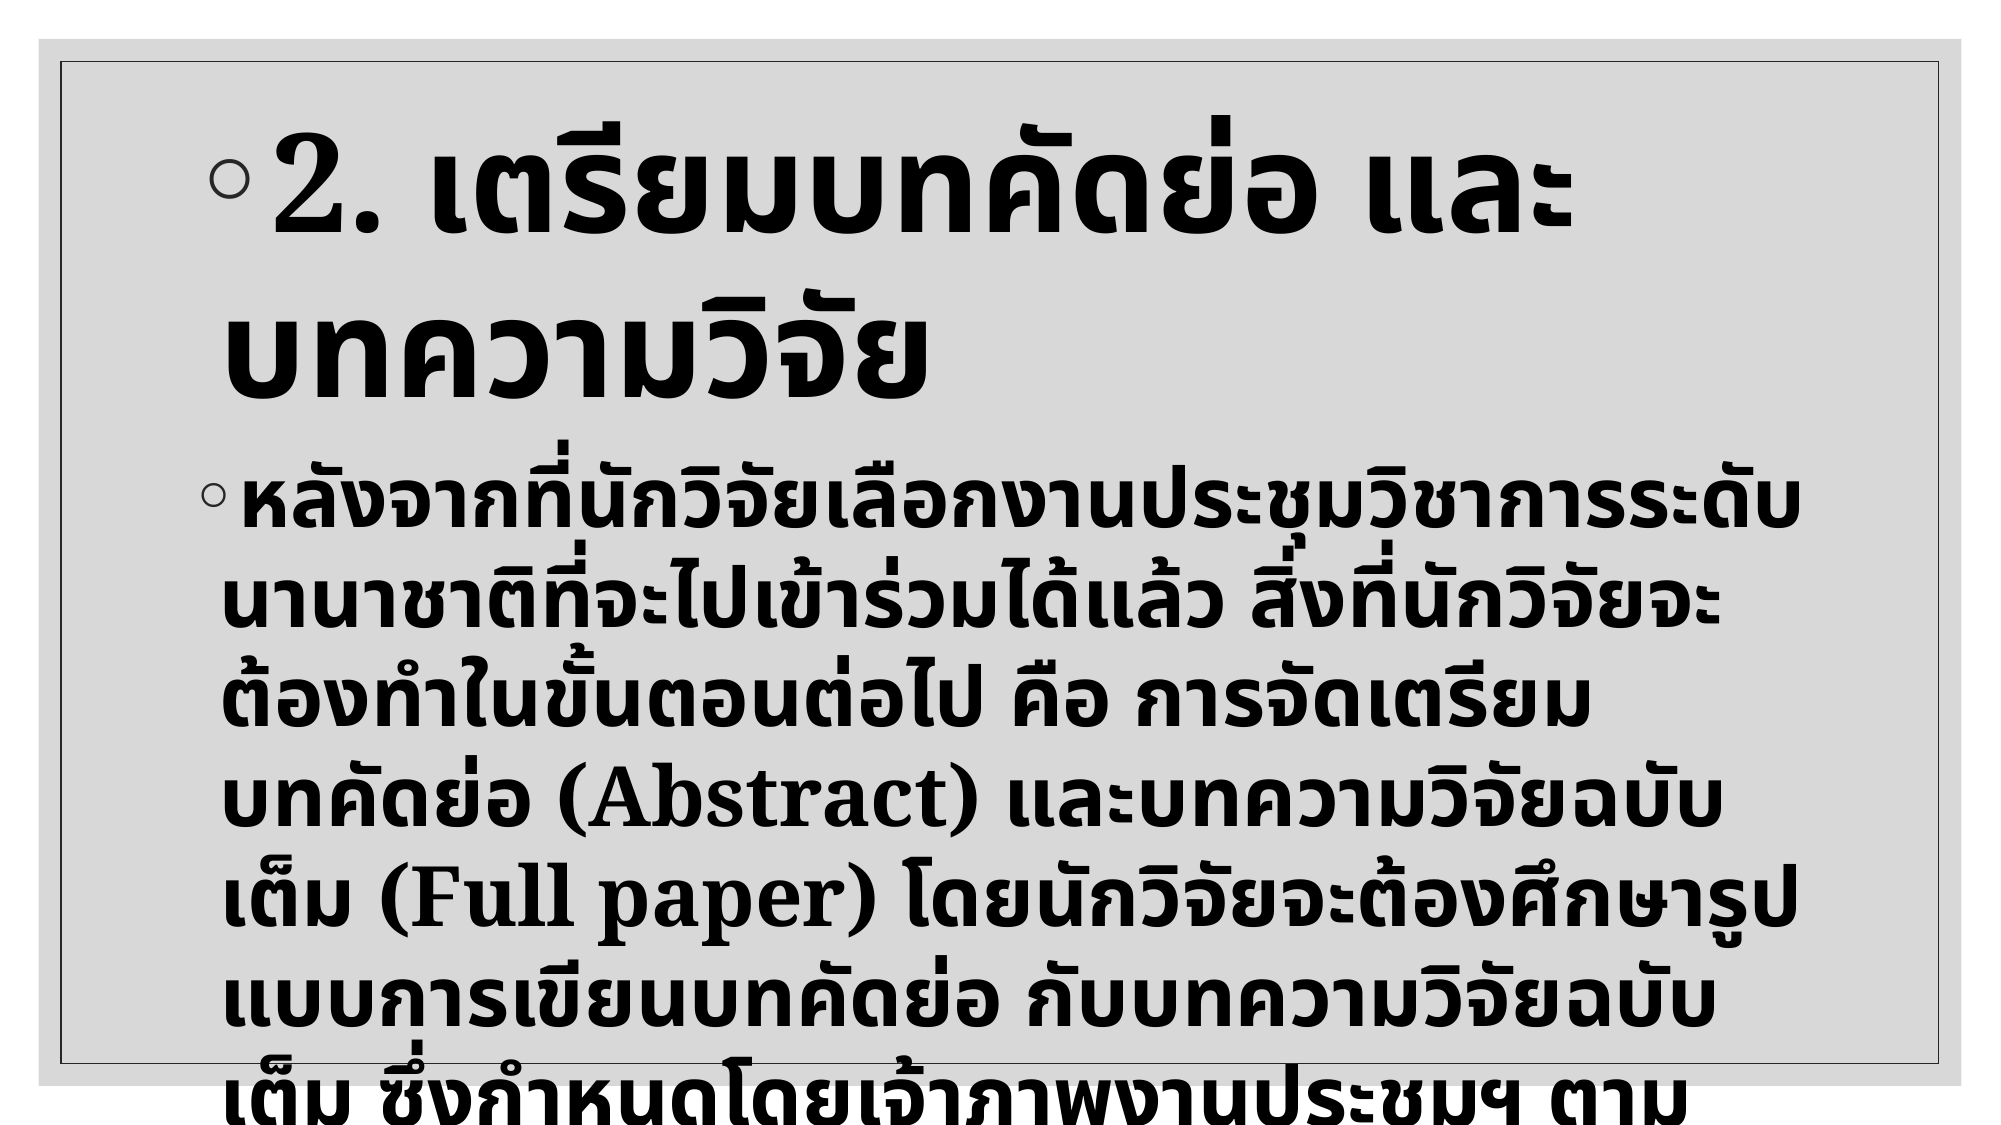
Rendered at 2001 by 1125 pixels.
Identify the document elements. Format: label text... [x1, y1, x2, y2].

list 2. เตรียมบทคัดย่อ และบทความวิจัย หลังจากที่นักวิจัยเลือกงานประชุมวิชาการระดับนานาชาติที่จะไปเข้าร่วมได้แล้ว สิ่งที่นักวิจัยจะต้องทำในขั้นตอนต่อไป คือ การจัดเตรียมบทคัดย่อ (Abstract) และบทความวิจัยฉบับเต็ม (Full paper) โดยนักวิจัยจะต้องศึกษารูปแบบการเขียนบทคัดย่อ กับบทความวิจัยฉบับเต็ม ซึ่งกำหนดโดยเจ้าภาพงานประชุมฯ ตามปกติข้อกำหนดดังกล่าวจะอยู่ในหัวข้อ “Submissions” หรือ “Submission guidelines” ในหน้า Website ของการจัดประชุม [174, 87, 1825, 977]
